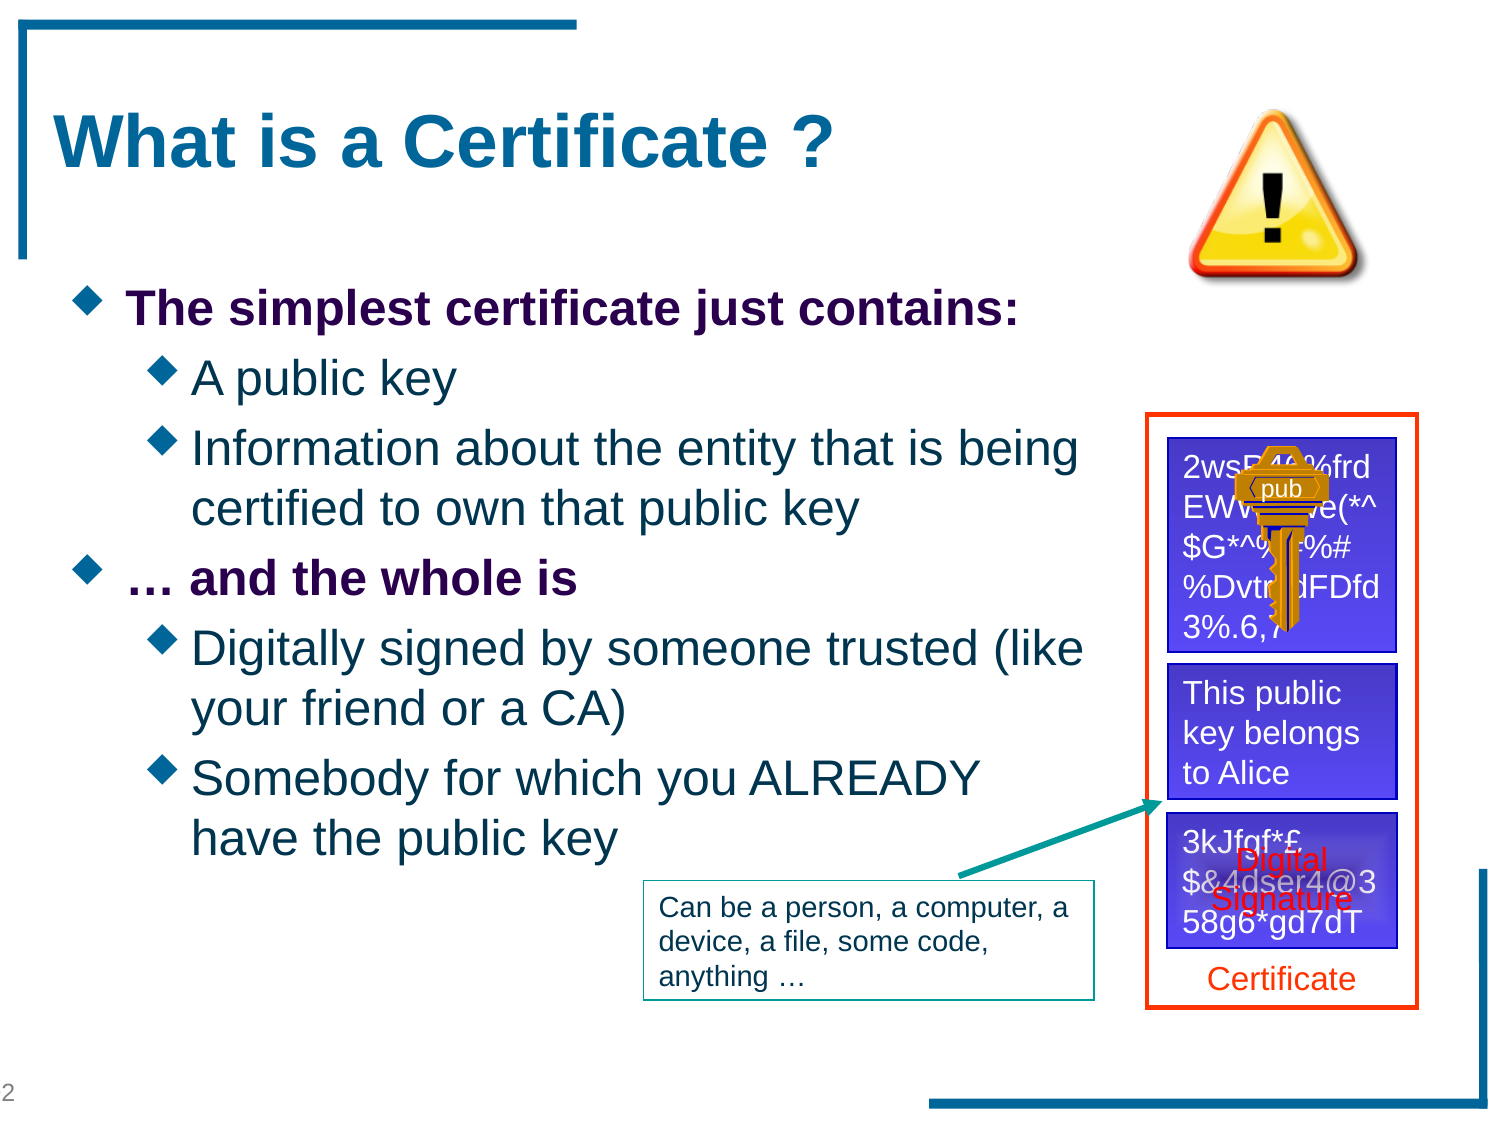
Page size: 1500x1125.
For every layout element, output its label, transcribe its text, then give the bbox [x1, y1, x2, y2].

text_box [643, 800, 1163, 1002]
text_box Certificate [1173, 949, 1390, 1005]
title What is a Certificate ? [37, 32, 1500, 243]
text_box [1221, 446, 1342, 633]
list The simplest certificate just contains: A public key Information about the entity that is being certified to own that public key … and the whole is Digitally signed by someone trusted (like your friend or a CA) Somebody for which you ALREADY have the public key [53, 267, 1119, 943]
text_box Digital Signature [1173, 830, 1390, 926]
text_box This public key belongs to Alice [1167, 663, 1397, 799]
text_box [1146, 414, 1418, 1008]
picture [1174, 101, 1375, 302]
